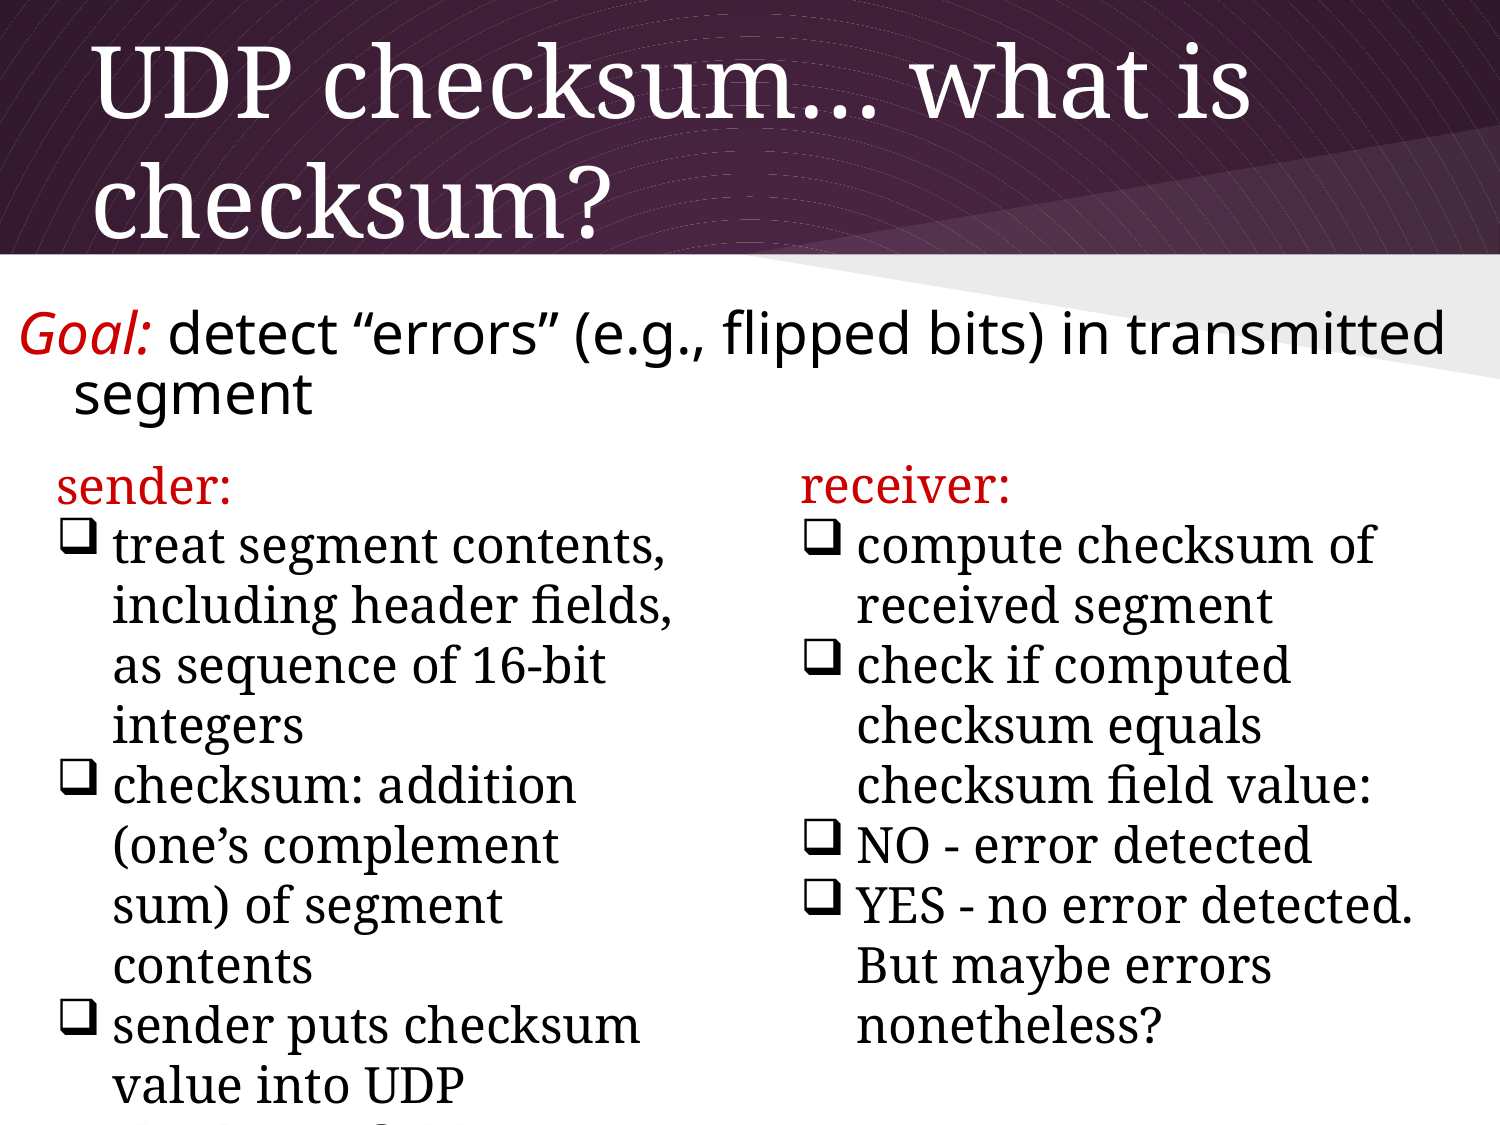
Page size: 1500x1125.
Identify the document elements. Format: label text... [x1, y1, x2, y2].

list sender: treat segment contents, including header fields, as sequence of 16-bit integers checksum: addition (one’s complement sum) of segment contents sender puts checksum value into UDP checksum field [41, 456, 703, 1125]
list receiver: compute checksum of received segment check if computed checksum equals checksum field value: NO - error detected YES - no error detected. But maybe errors nonetheless? [785, 439, 1500, 1106]
title UDP checksum… what is checksum? [75, 45, 1425, 233]
text_box Goal: detect “errors” (e.g., flipped bits) in transmitted segment [2, 299, 1500, 439]
